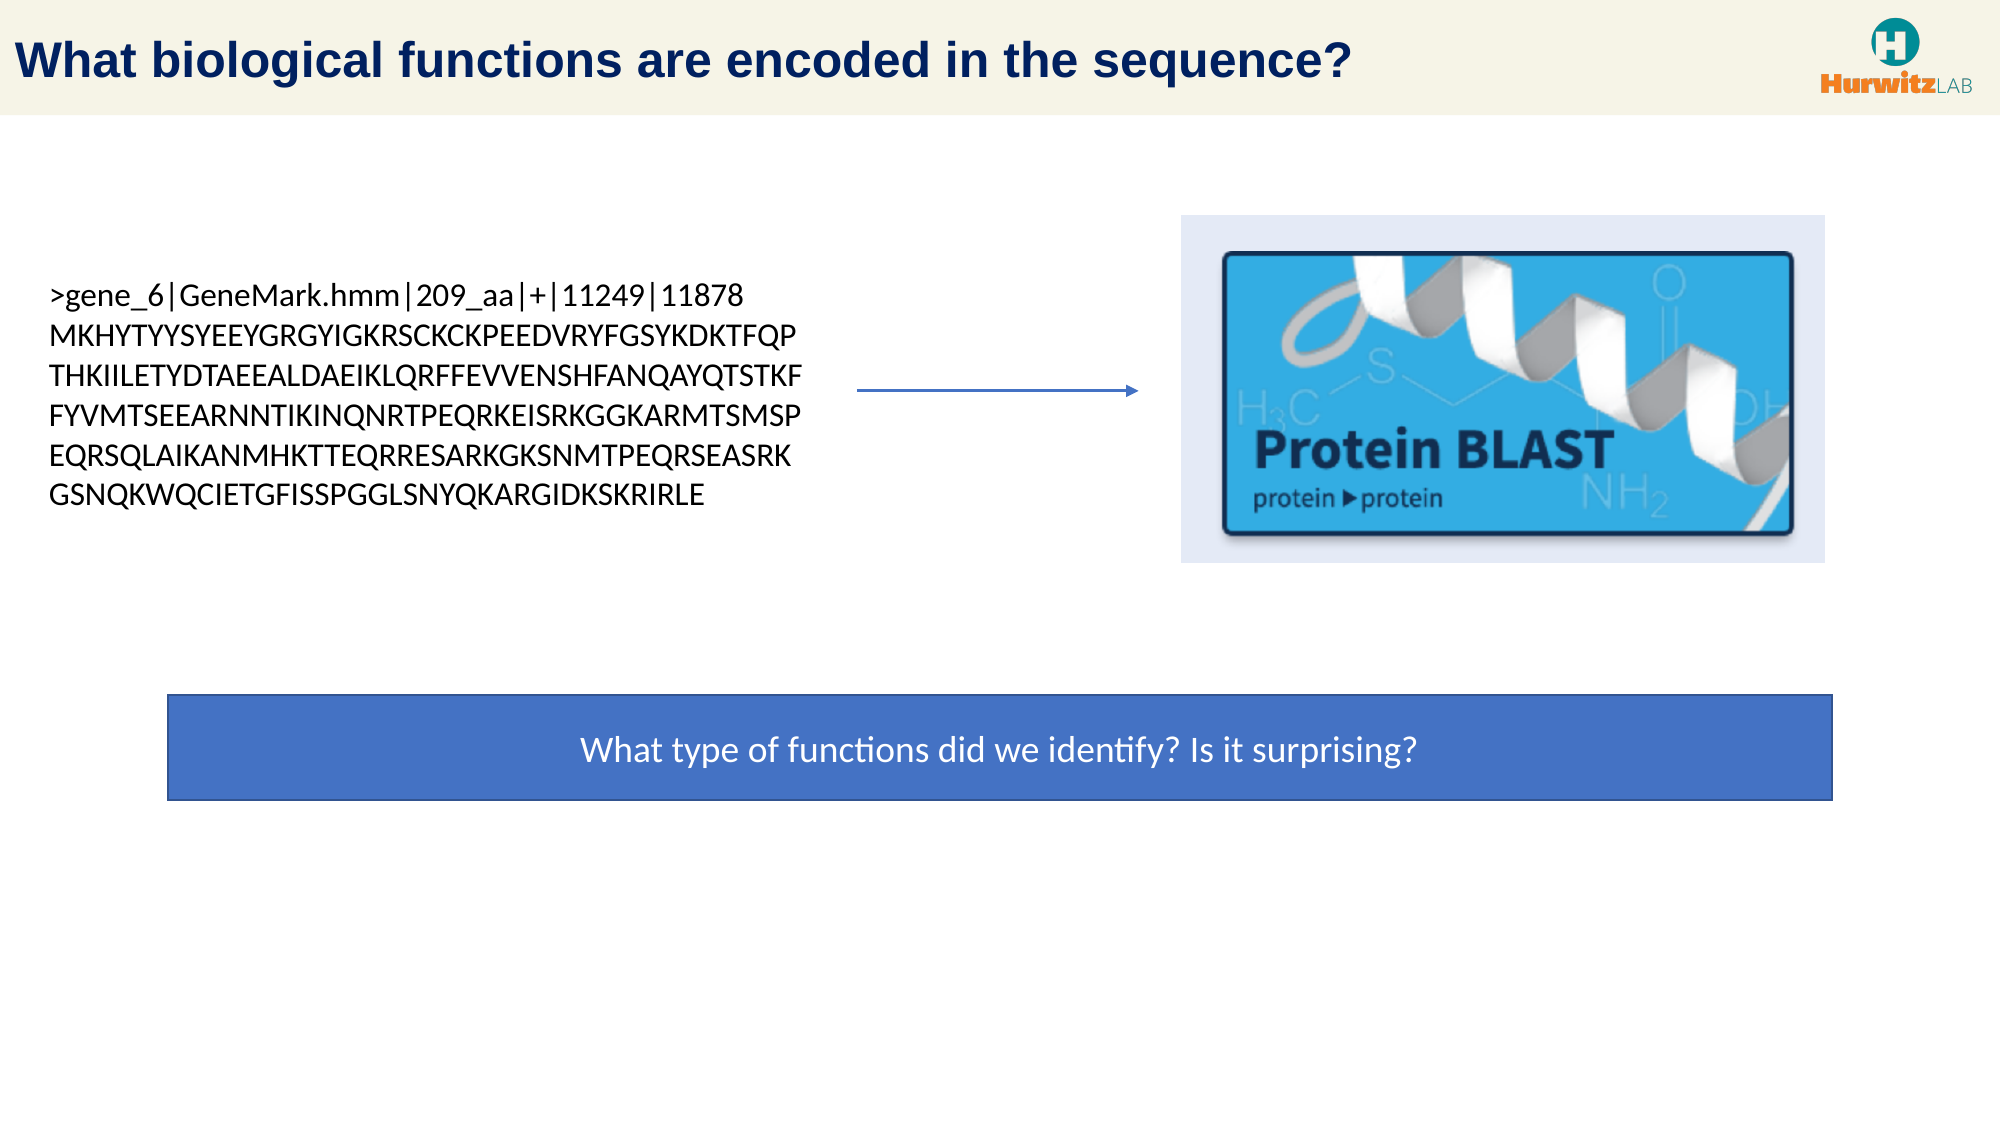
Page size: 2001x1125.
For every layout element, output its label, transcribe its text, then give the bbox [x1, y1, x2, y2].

text_box >gene_6|GeneMark.hmm|209_aa|+|11249|11878 MKHYTYYSYEEYGRGYIGKRSCKCKPEEDVRYFGSYKDKTFQPTHKIILETYDTAEEALDAEIKLQRFFEVVENSHFANQAYQTSTKFFYVMTSEEARNNTIKINQNRTPEQRKEISRKGGKARMTSMSPEQRSQLAIKANMHKTTEQRRESARKGKSNMTPEQRSEASRKGSNQKWQCIETGFISSPGGLSNYQKARGIDKSKRIRLE [34, 265, 823, 520]
text_box What biological functions are encoded in the sequence? [0, 0, 1813, 116]
text_box What type of functions did we identify? Is it surprising? [167, 694, 1833, 801]
picture [1181, 215, 1825, 563]
picture [1813, 0, 2000, 152]
